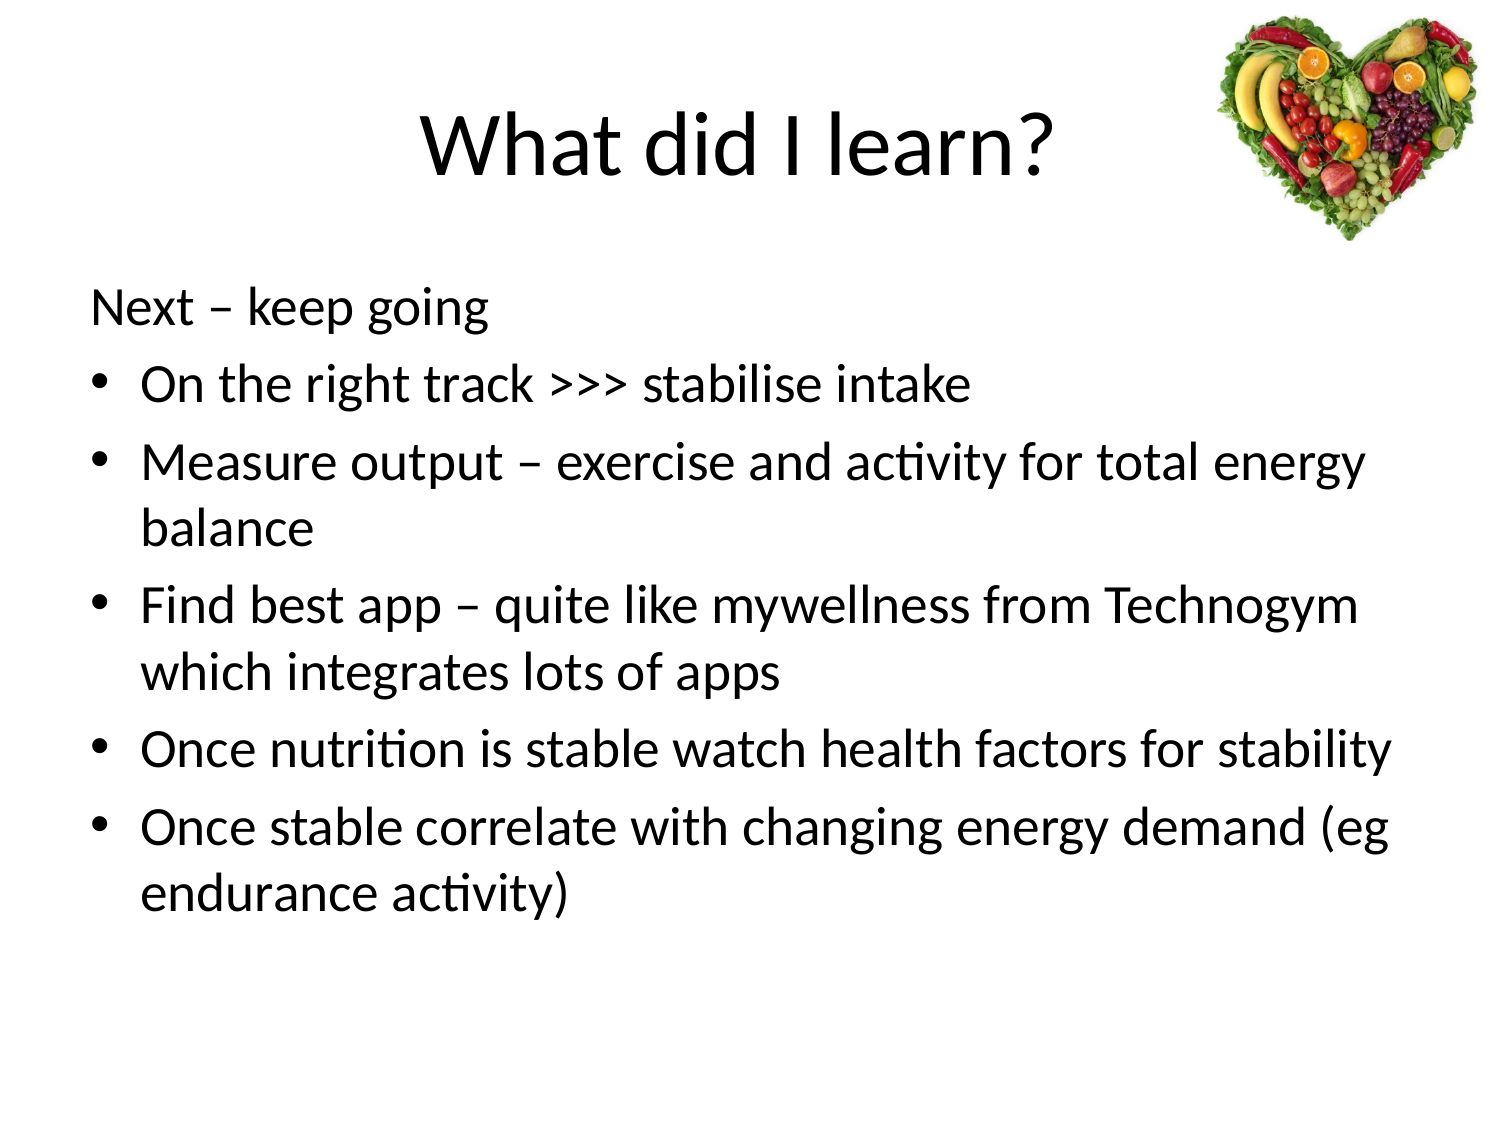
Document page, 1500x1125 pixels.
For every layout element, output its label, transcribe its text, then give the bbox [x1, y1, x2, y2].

title What did I learn? [75, 45, 1205, 233]
list Next – keep going On the right track >>> stabilise intake Measure output – exercise and activity for total energy balance Find best app – quite like mywellness from Technogym which integrates lots of apps Once nutrition is stable watch health factors for stability Once stable correlate with changing energy demand (eg endurance activity) [75, 262, 1425, 1005]
picture [1210, 0, 1495, 260]
